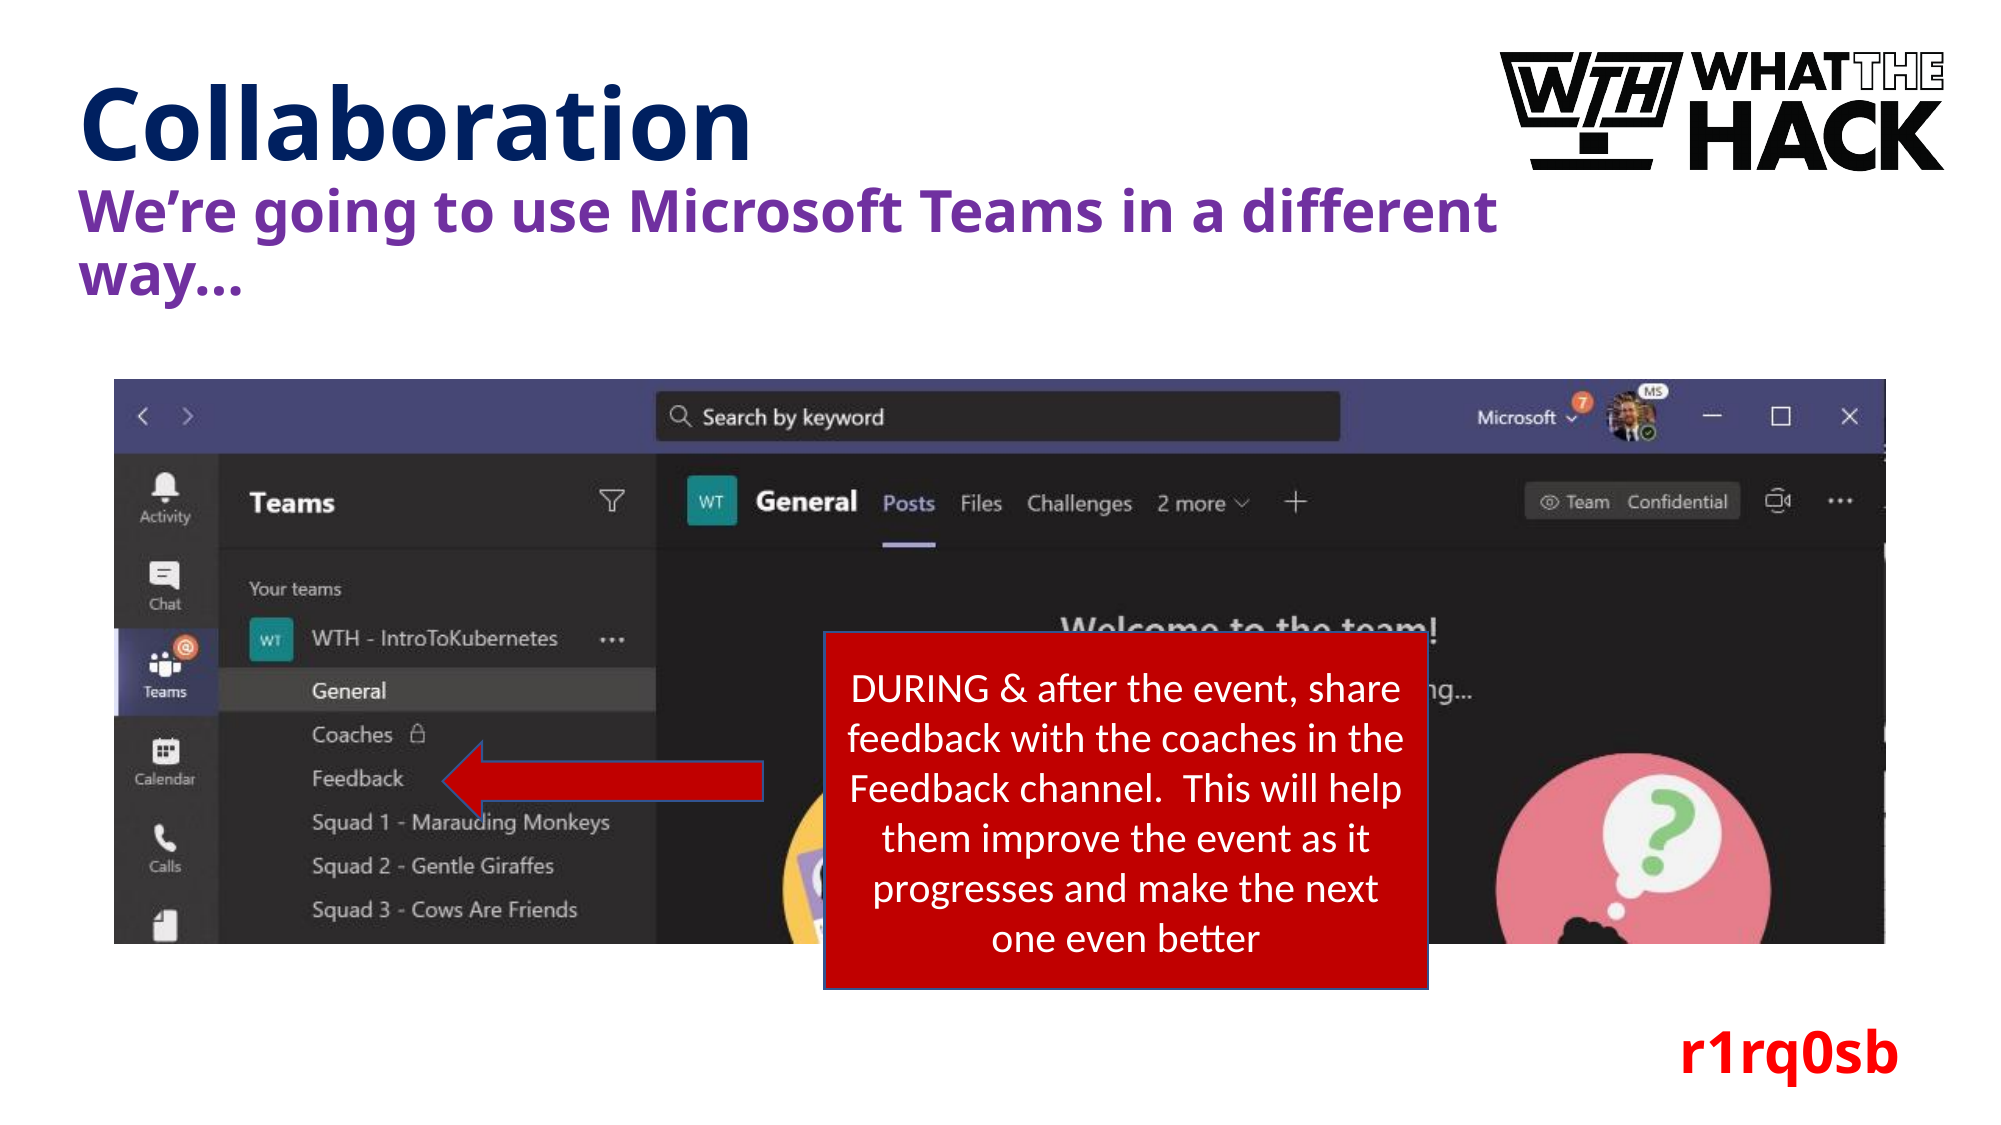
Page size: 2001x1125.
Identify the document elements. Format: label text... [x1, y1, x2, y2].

text_box DURING & after the event, share feedback with the coaches in the Feedback channel. This will help them improve the event as it progresses and make the next one even better [823, 944, 1429, 990]
text_box r1rq0sb [1559, 1007, 2000, 1093]
text_box Collaboration We’re going to use Microsoft Teams in a different way… [78, 74, 1642, 309]
picture [113, 379, 1886, 944]
picture [1426, 0, 2000, 252]
